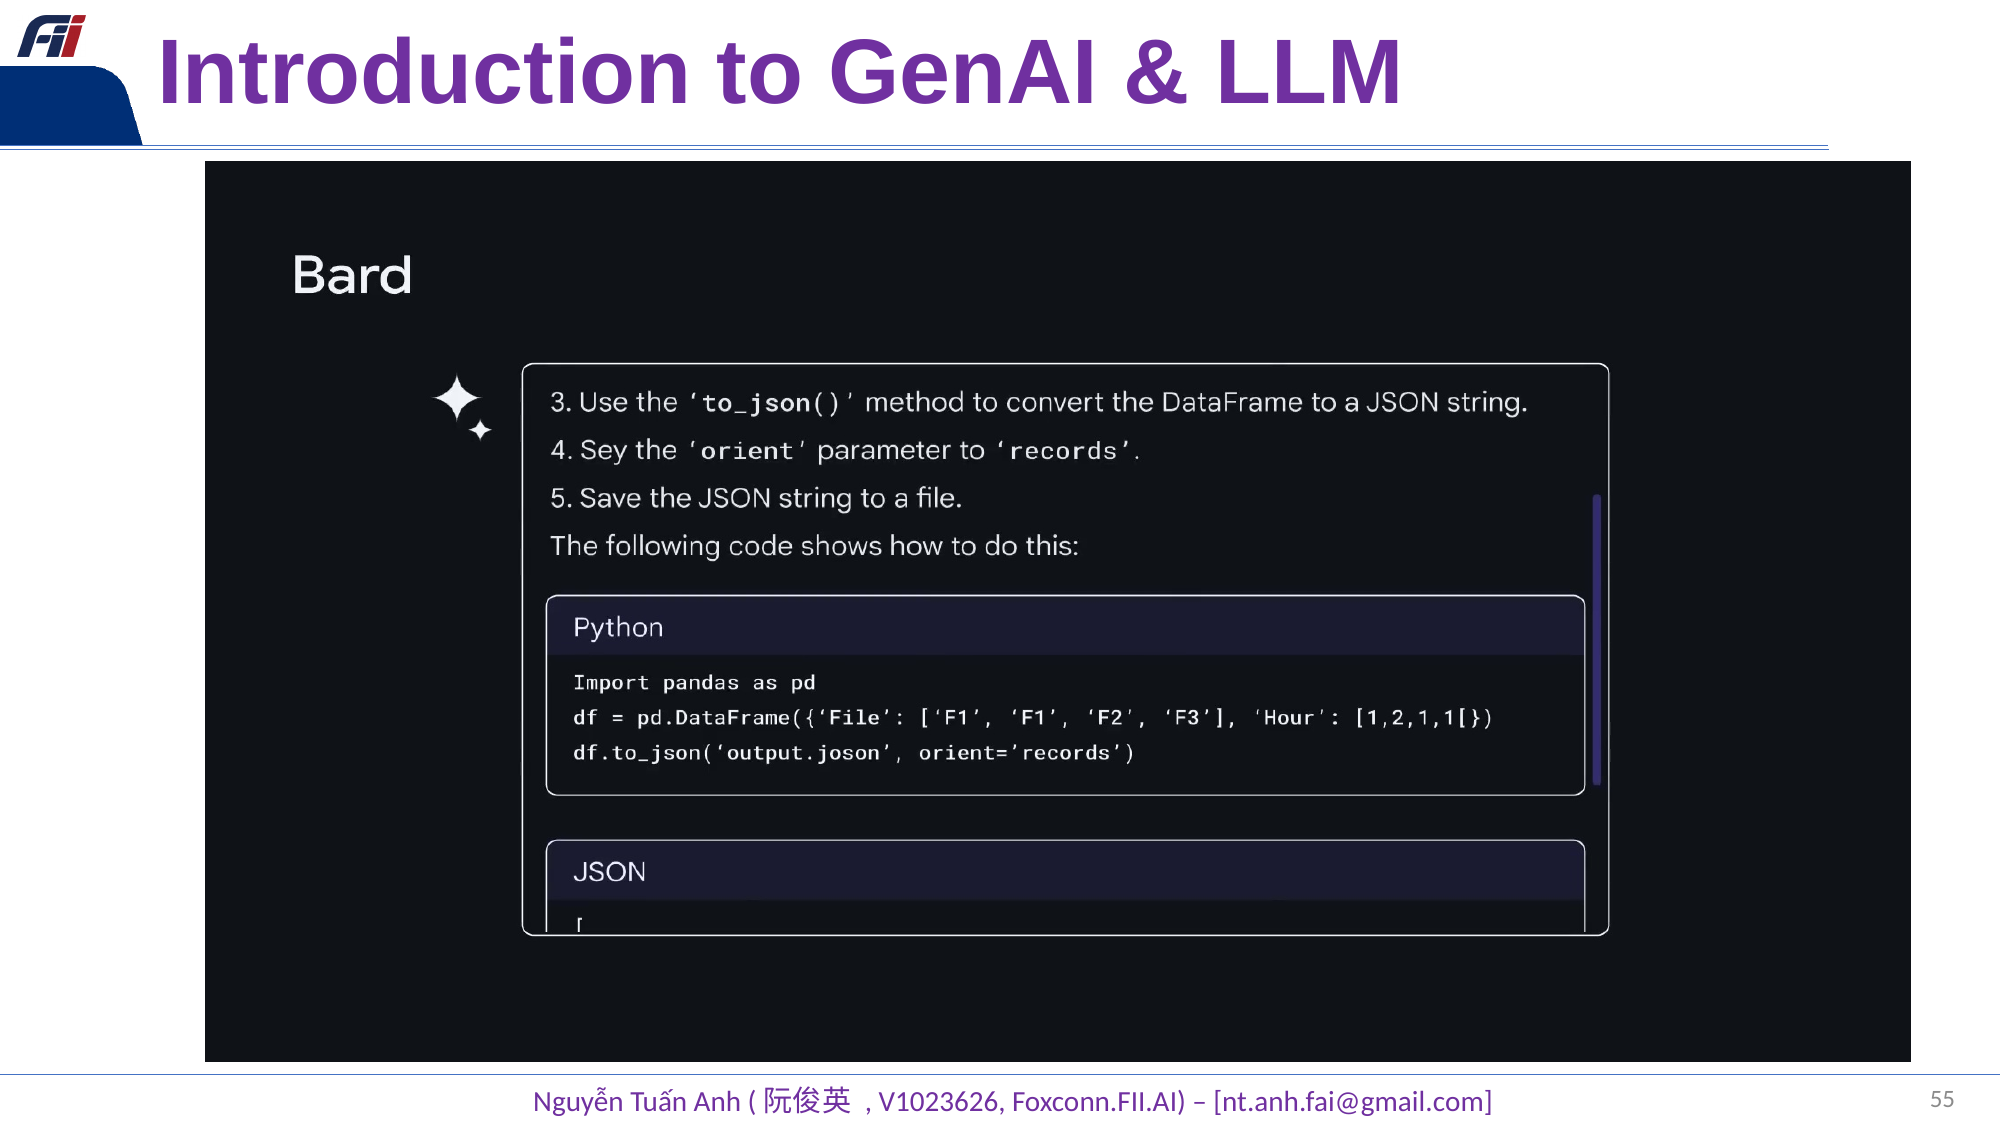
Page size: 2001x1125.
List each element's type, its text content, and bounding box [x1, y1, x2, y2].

picture [205, 161, 1911, 1062]
picture [17, 15, 86, 57]
picture [0, 66, 143, 145]
slide_number 55 [1807, 1074, 1971, 1121]
title Introduction to GenAI & LLM [142, 5, 1945, 143]
